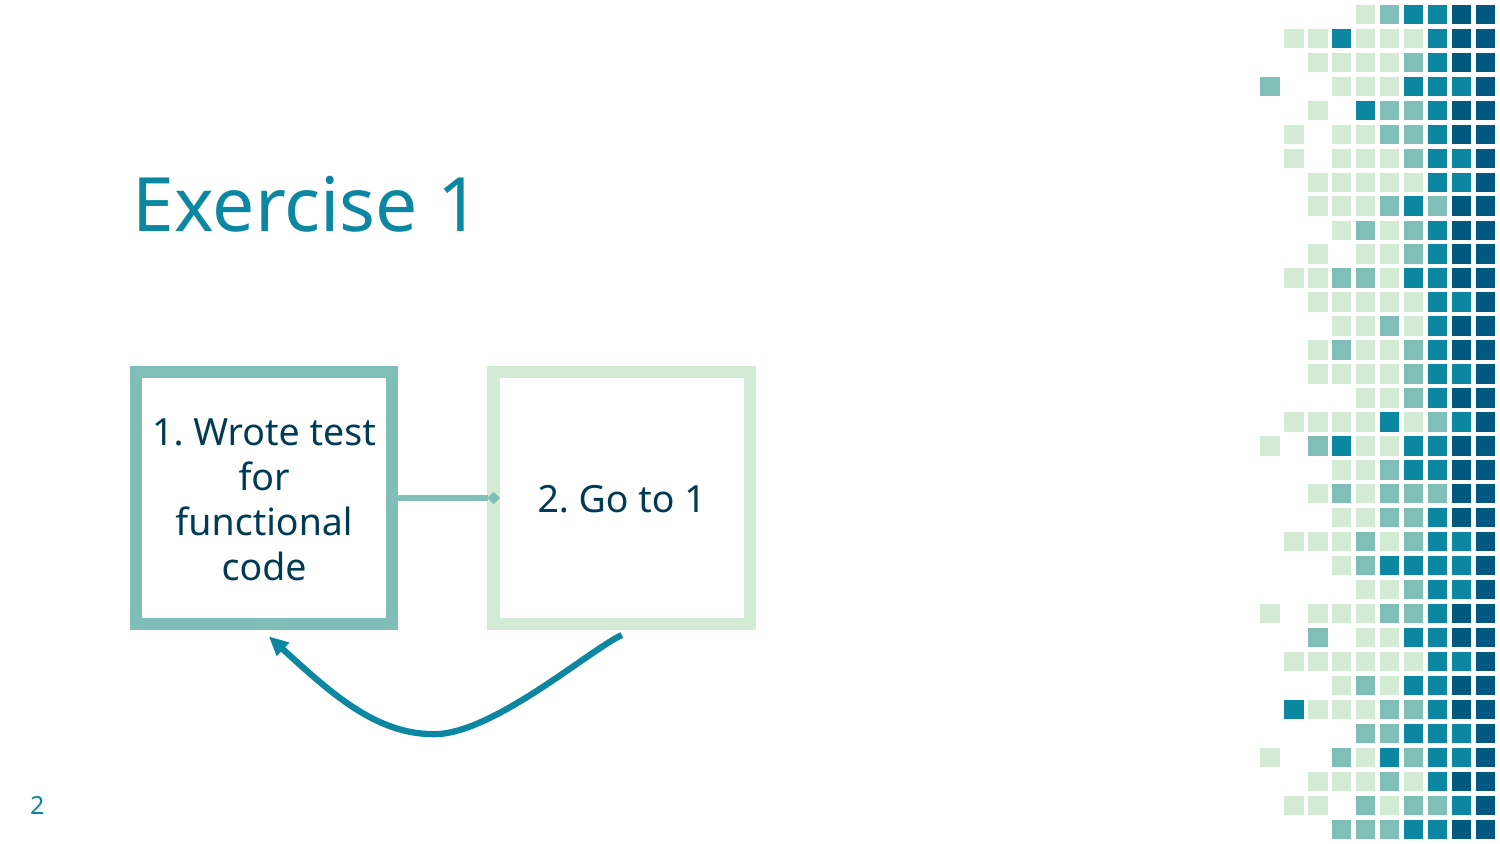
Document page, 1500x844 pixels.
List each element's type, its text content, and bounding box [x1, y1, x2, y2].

title Exercise 1 [117, 121, 1227, 262]
text_box 1. Wrote test for functional code [135, 371, 393, 625]
slide_number 2 [15, 774, 105, 839]
text_box [269, 633, 623, 737]
text_box 2. Go to 1 [493, 371, 750, 625]
